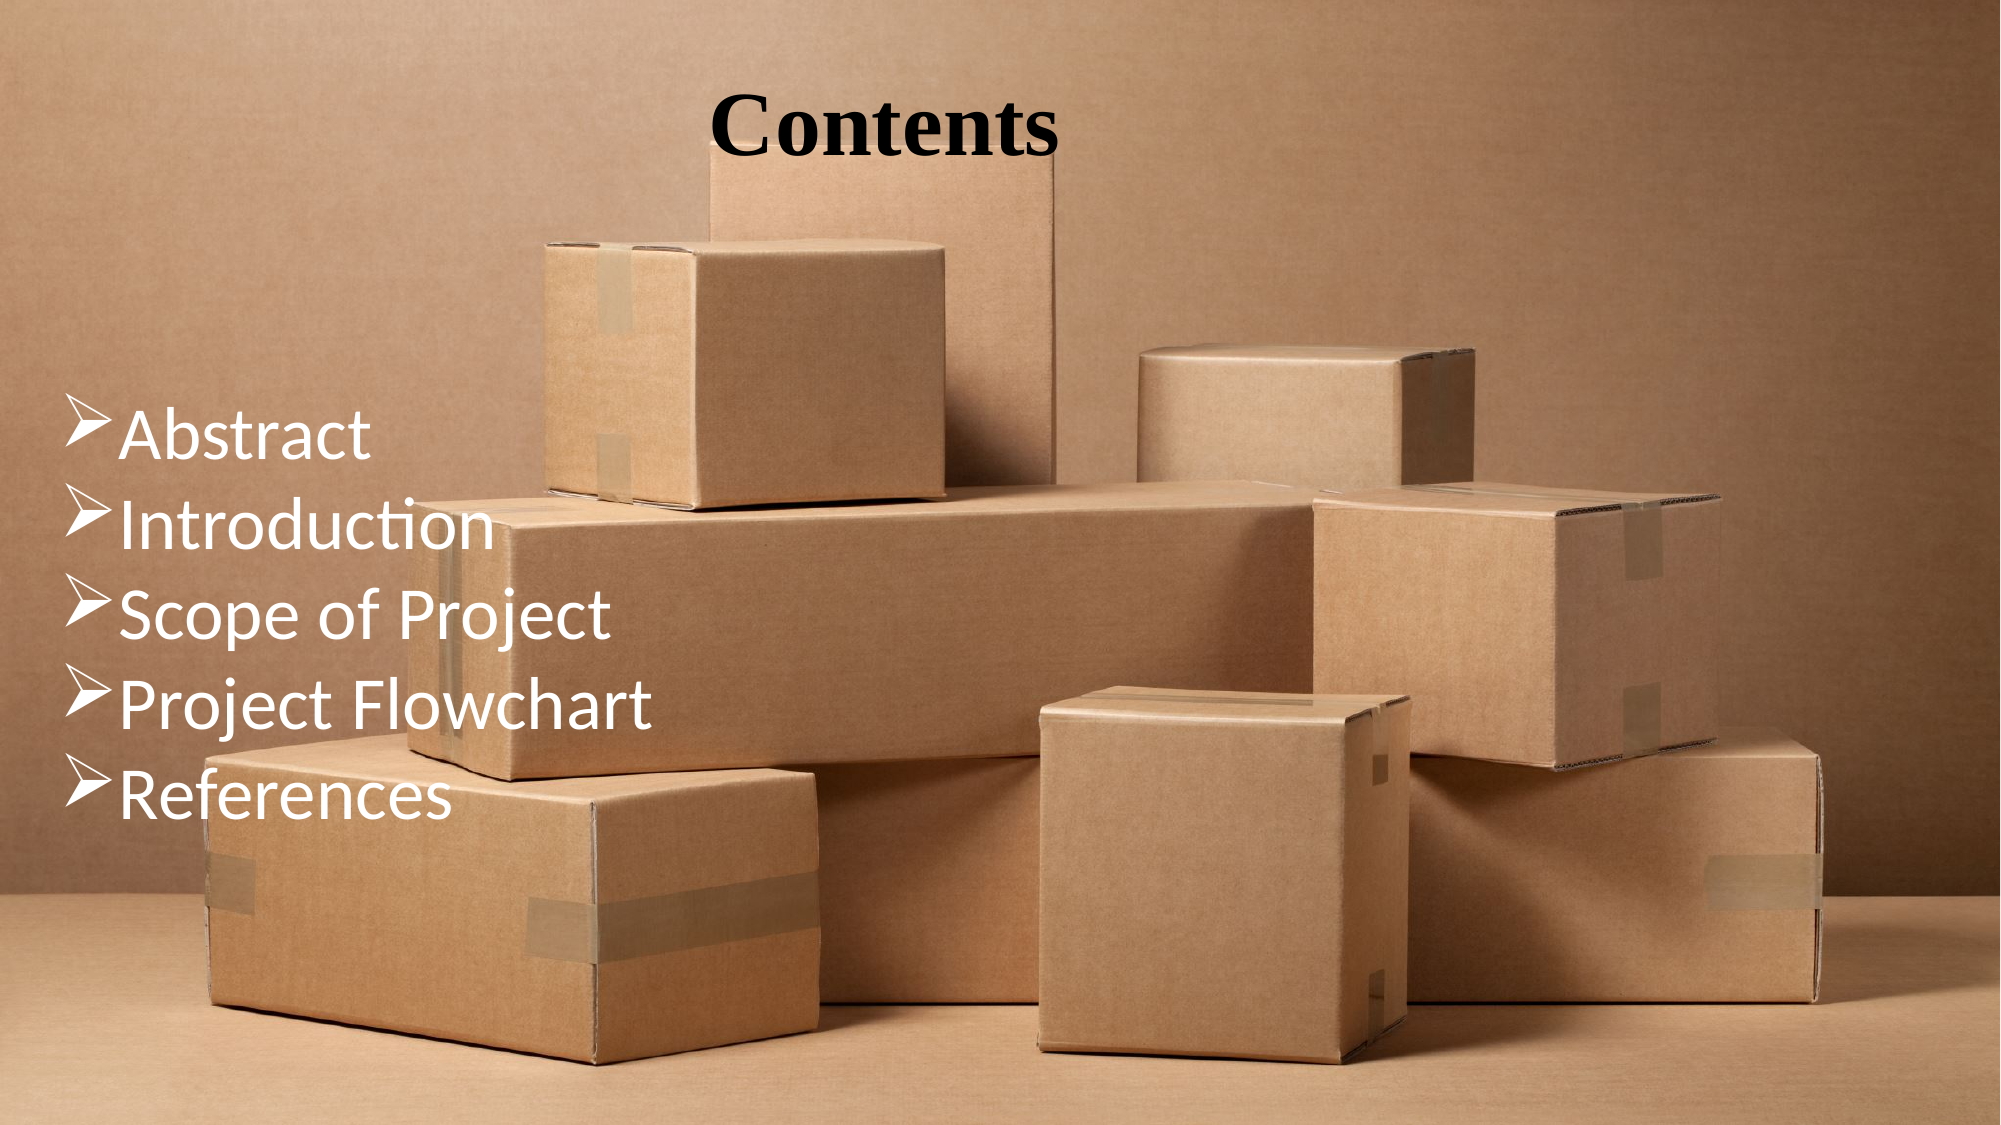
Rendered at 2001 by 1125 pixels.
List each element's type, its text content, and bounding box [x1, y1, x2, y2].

text_box Abstract Introduction Scope of Project Project Flowchart References [44, 376, 1435, 1002]
picture [0, 0, 2001, 1125]
text_box Contents [693, 56, 1443, 182]
